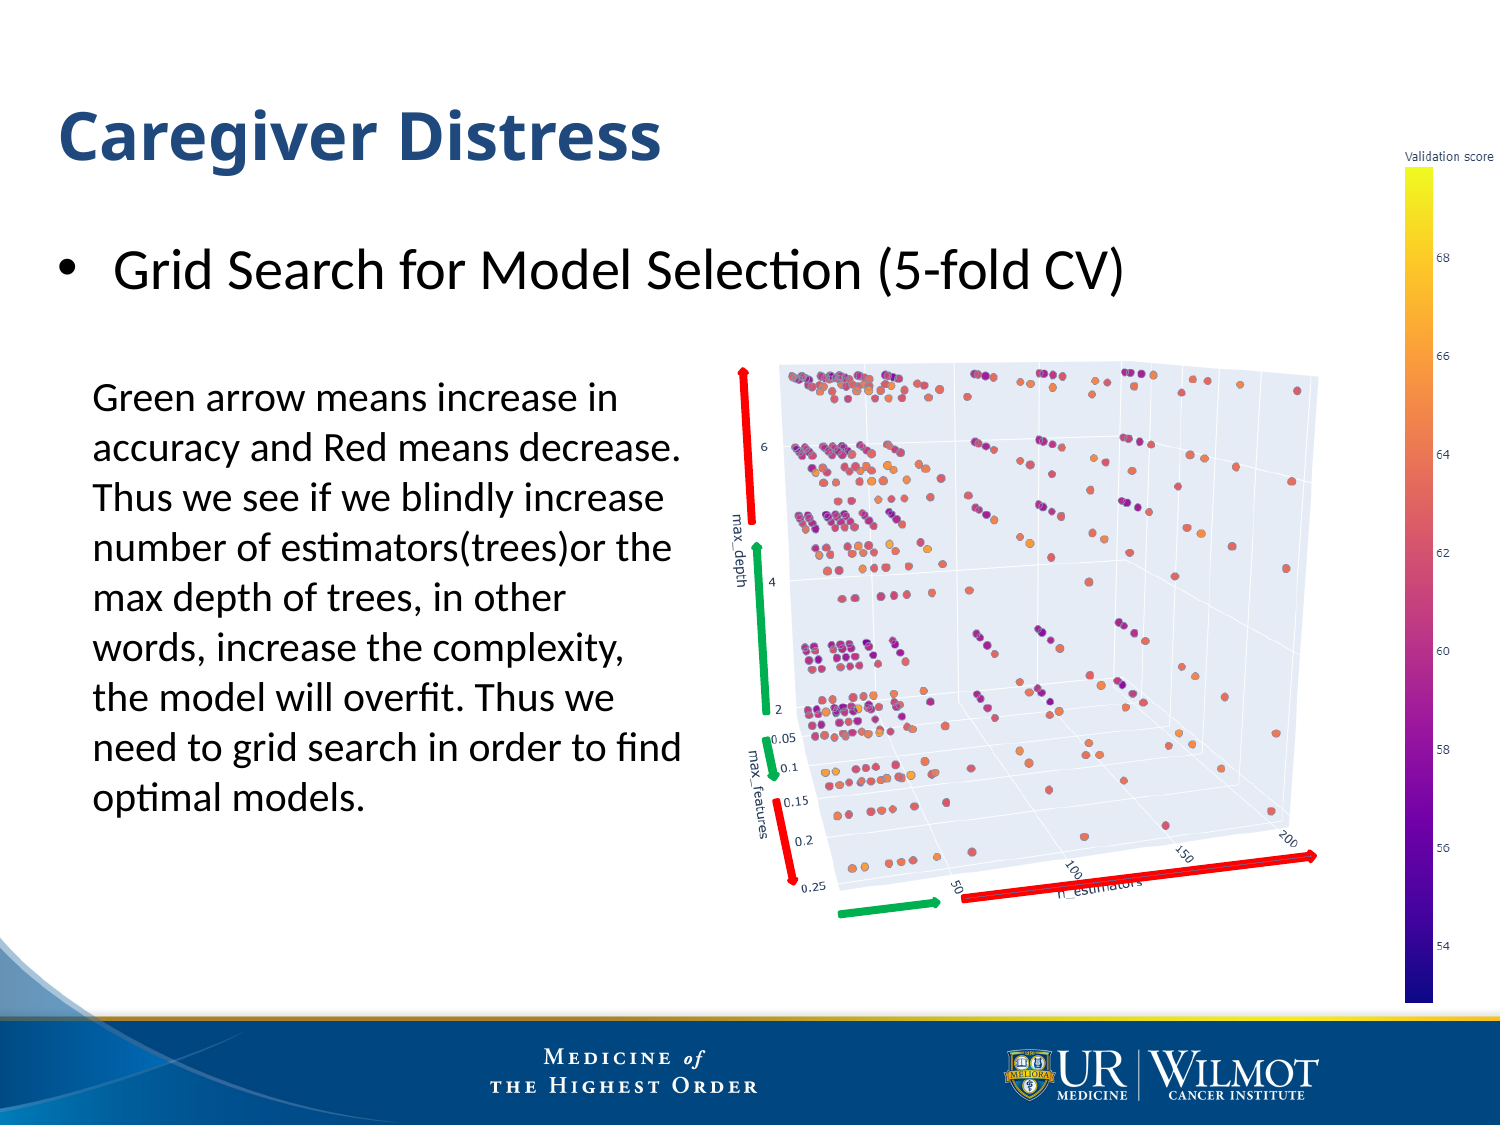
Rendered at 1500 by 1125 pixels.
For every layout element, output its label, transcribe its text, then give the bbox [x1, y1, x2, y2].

text_box Green arrow means increase in accuracy and Red means decrease. Thus we see if we blindly increase number of estimators(trees)or the max depth of trees, in other words, increase the complexity, the model will overfit. Thus we need to grid search in order to find optimal models. [77, 362, 645, 873]
title Caregiver Distress [42, 40, 1393, 223]
list Grid Search for Model Selection (5-fold CV) [42, 223, 645, 618]
picture [0, 0, 1500, 1125]
